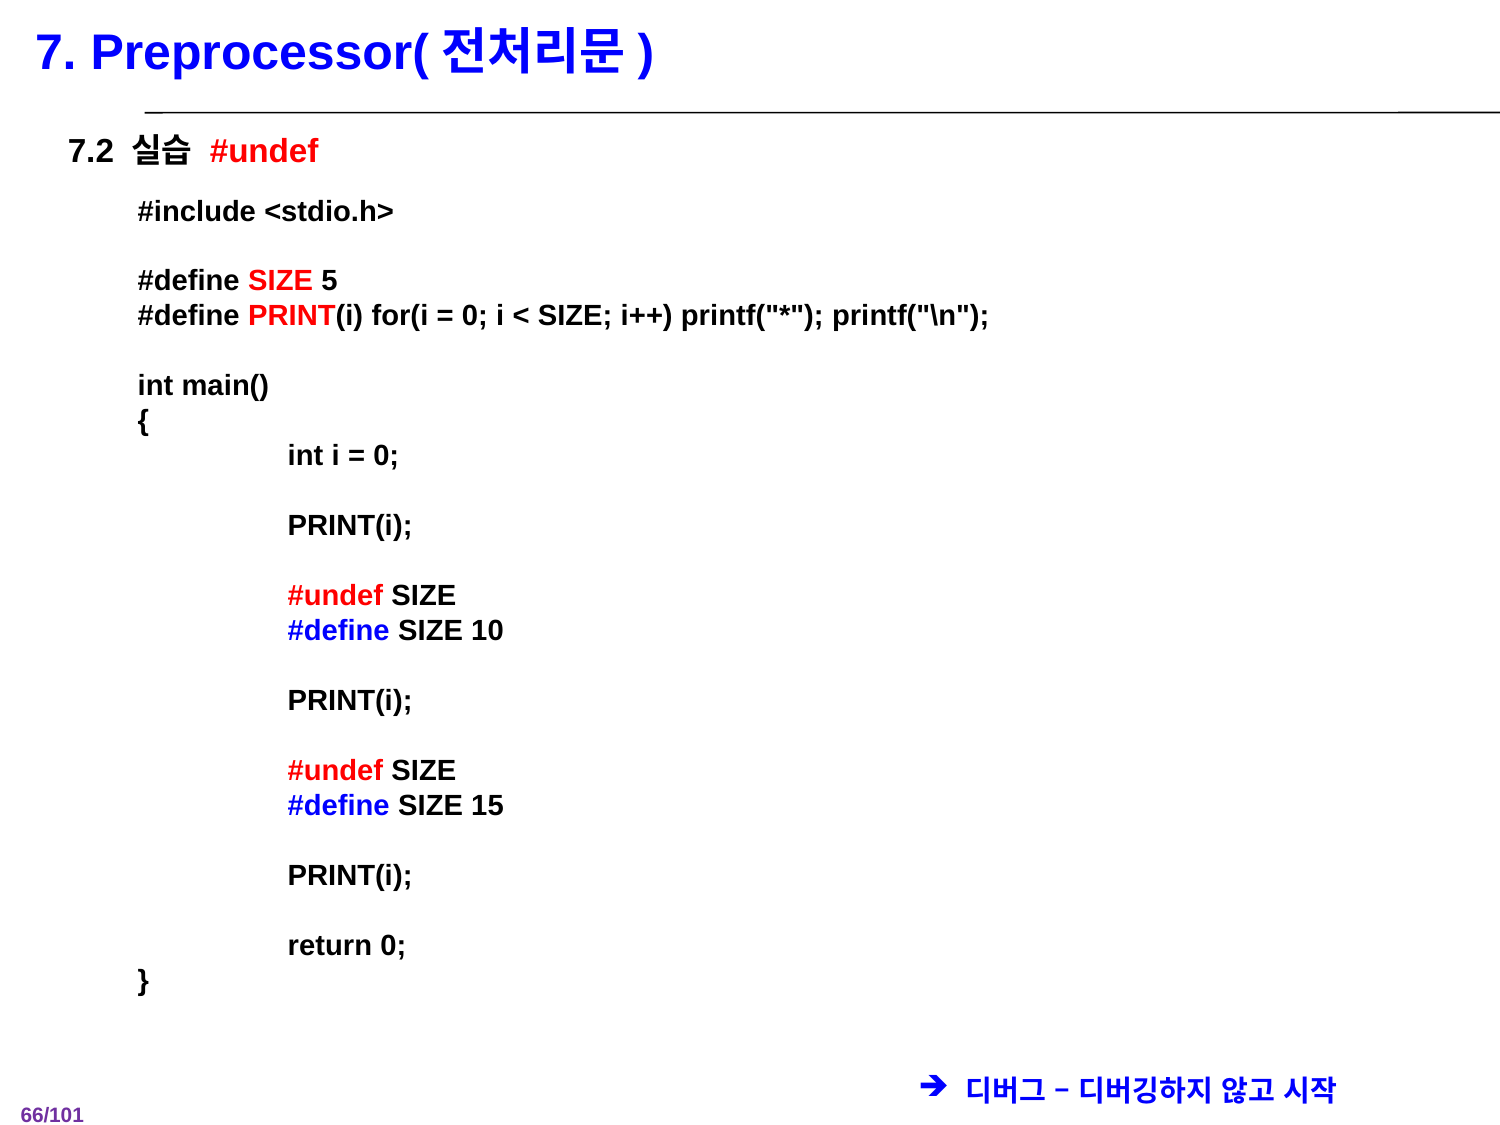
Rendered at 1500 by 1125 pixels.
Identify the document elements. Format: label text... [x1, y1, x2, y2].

text_box 7.2 실습 #undef [53, 101, 1400, 177]
text_box #include <stdio.h> #define SIZE 5 #define PRINT(i) for(i = 0; i < SIZE; i++) printf("*"); printf("\n"); int main() { int i = 0; PRINT(i); #undef SIZE #define SIZE 10 PRINT(i); #undef SIZE #define SIZE 15 PRINT(i); return 0; } [122, 184, 1417, 1004]
text_box 디버그 – 디버깅하지 않고 시작 [903, 1047, 1459, 1115]
text_box 7. Preprocessor(전처리문) [20, 12, 1412, 88]
